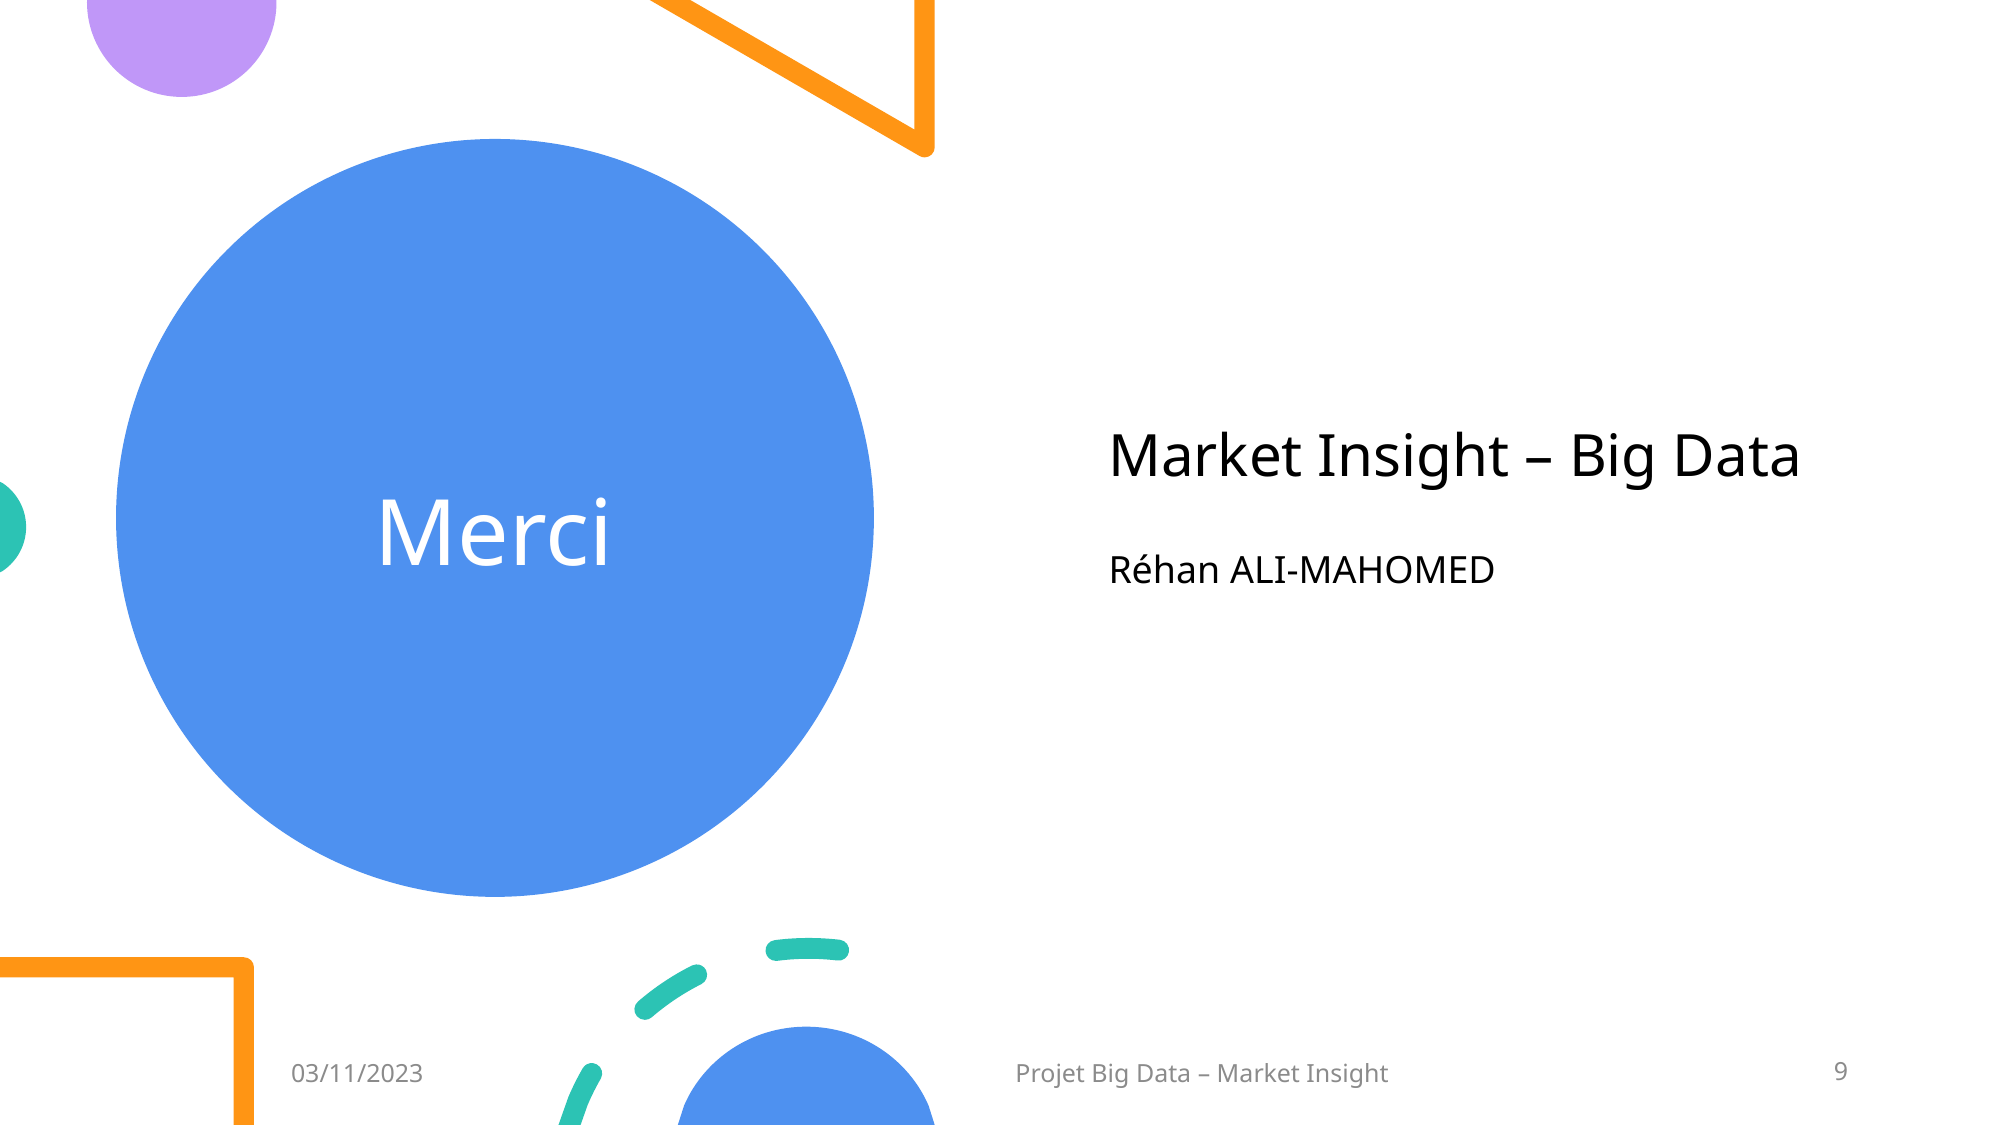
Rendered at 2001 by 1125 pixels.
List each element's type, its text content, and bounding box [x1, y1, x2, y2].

slide_number 9 [1723, 1042, 1863, 1103]
title Merci [228, 202, 759, 870]
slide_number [276, 1042, 530, 1103]
list Market Insight – Big Data Réhan ALI-MAHOMED [1093, 418, 1866, 707]
footer Projet Big Data – Market Insight [1000, 1042, 1676, 1103]
